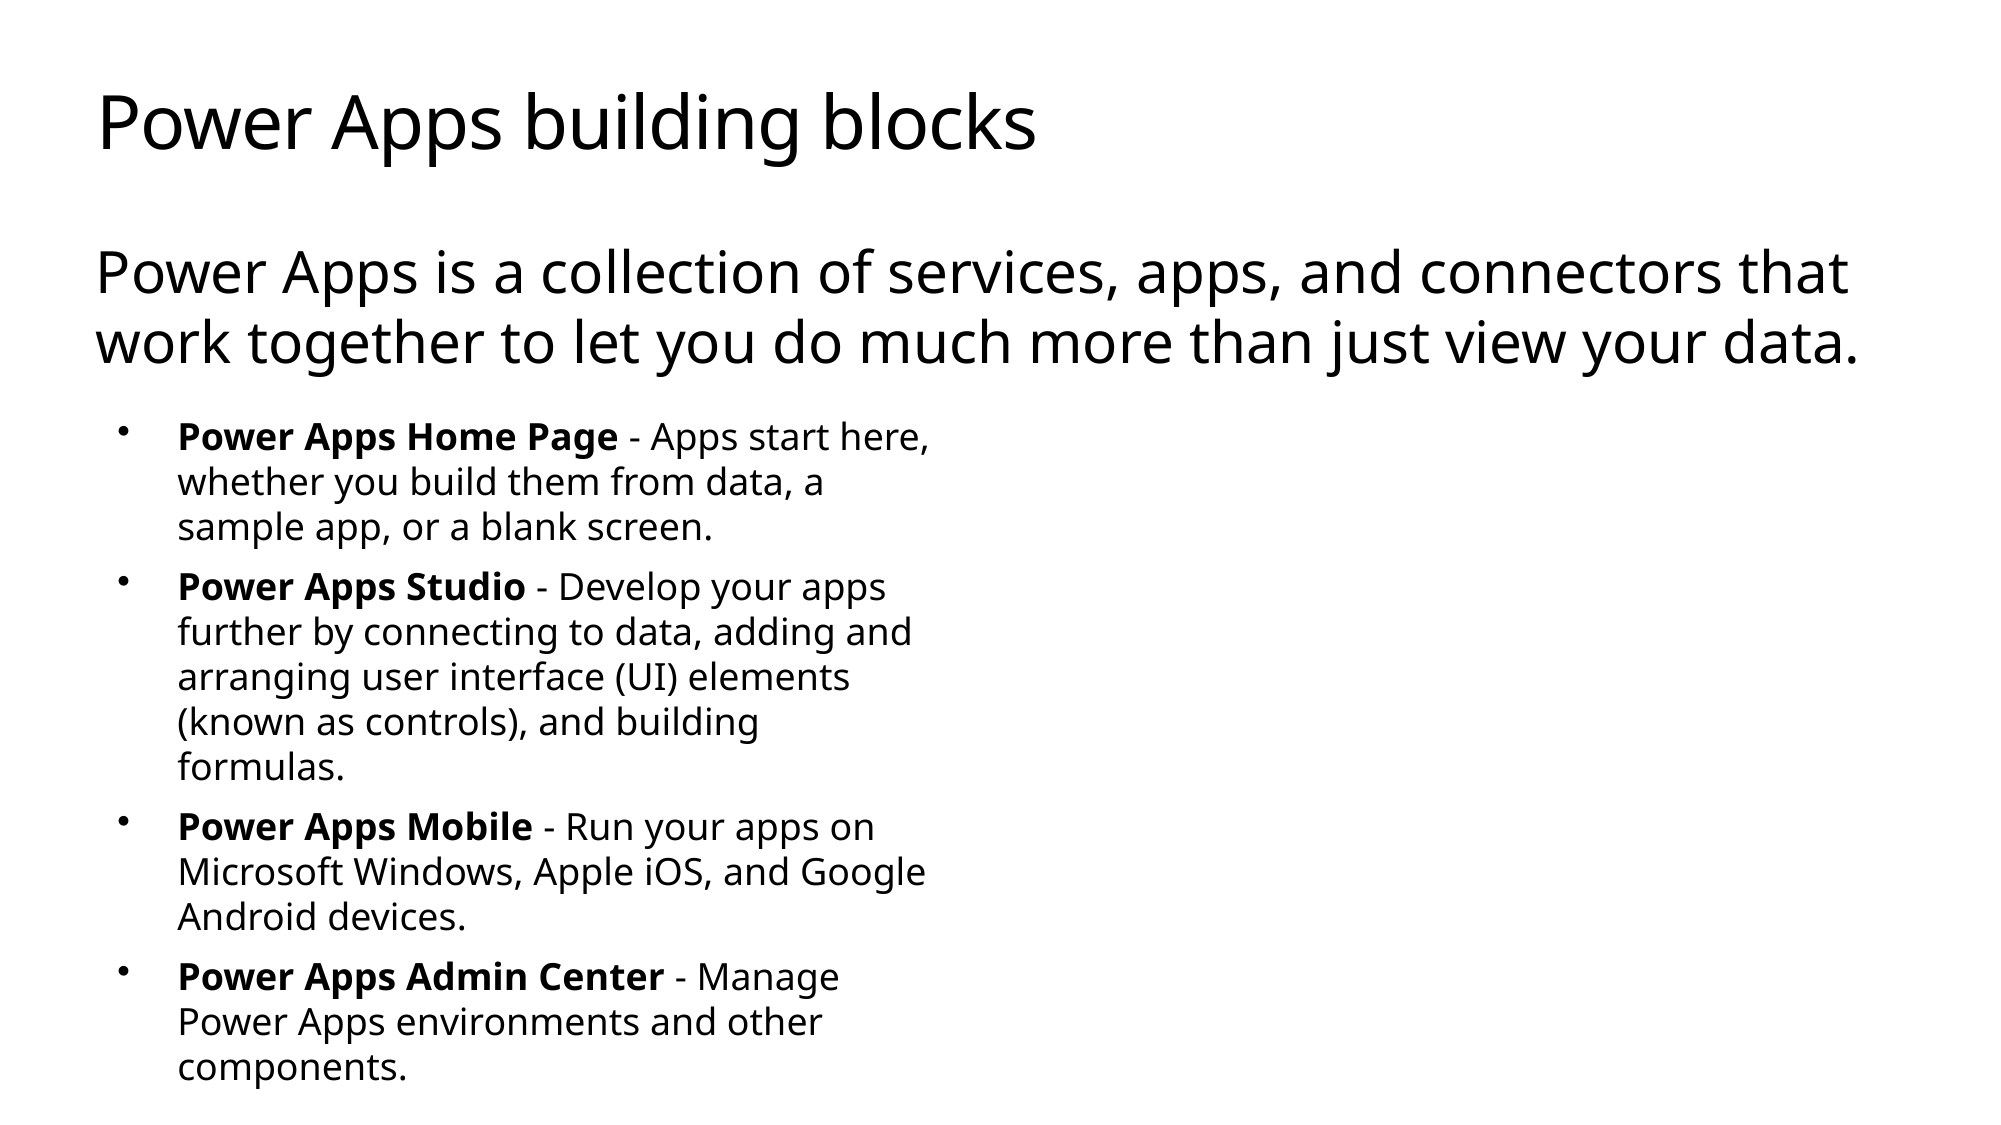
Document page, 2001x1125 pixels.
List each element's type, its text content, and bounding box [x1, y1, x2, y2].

text_box Power Apps Home Page - Apps start here, whether you build them from data, a sample app, or a blank screen. Power Apps Studio - Develop your apps further by connecting to data, adding and arranging user interface (UI) elements (known as controls), and building formulas. Power Apps Mobile - Run your apps on Microsoft Windows, Apple iOS, and Google Android devices. Power Apps Admin Center - Manage Power Apps environments and other components. [99, 404, 951, 1096]
title Power Apps building blocks [96, 75, 1904, 165]
list Power Apps is a collection of services, apps, and connectors that work together to let you do much more than just view your data. [95, 235, 1904, 376]
